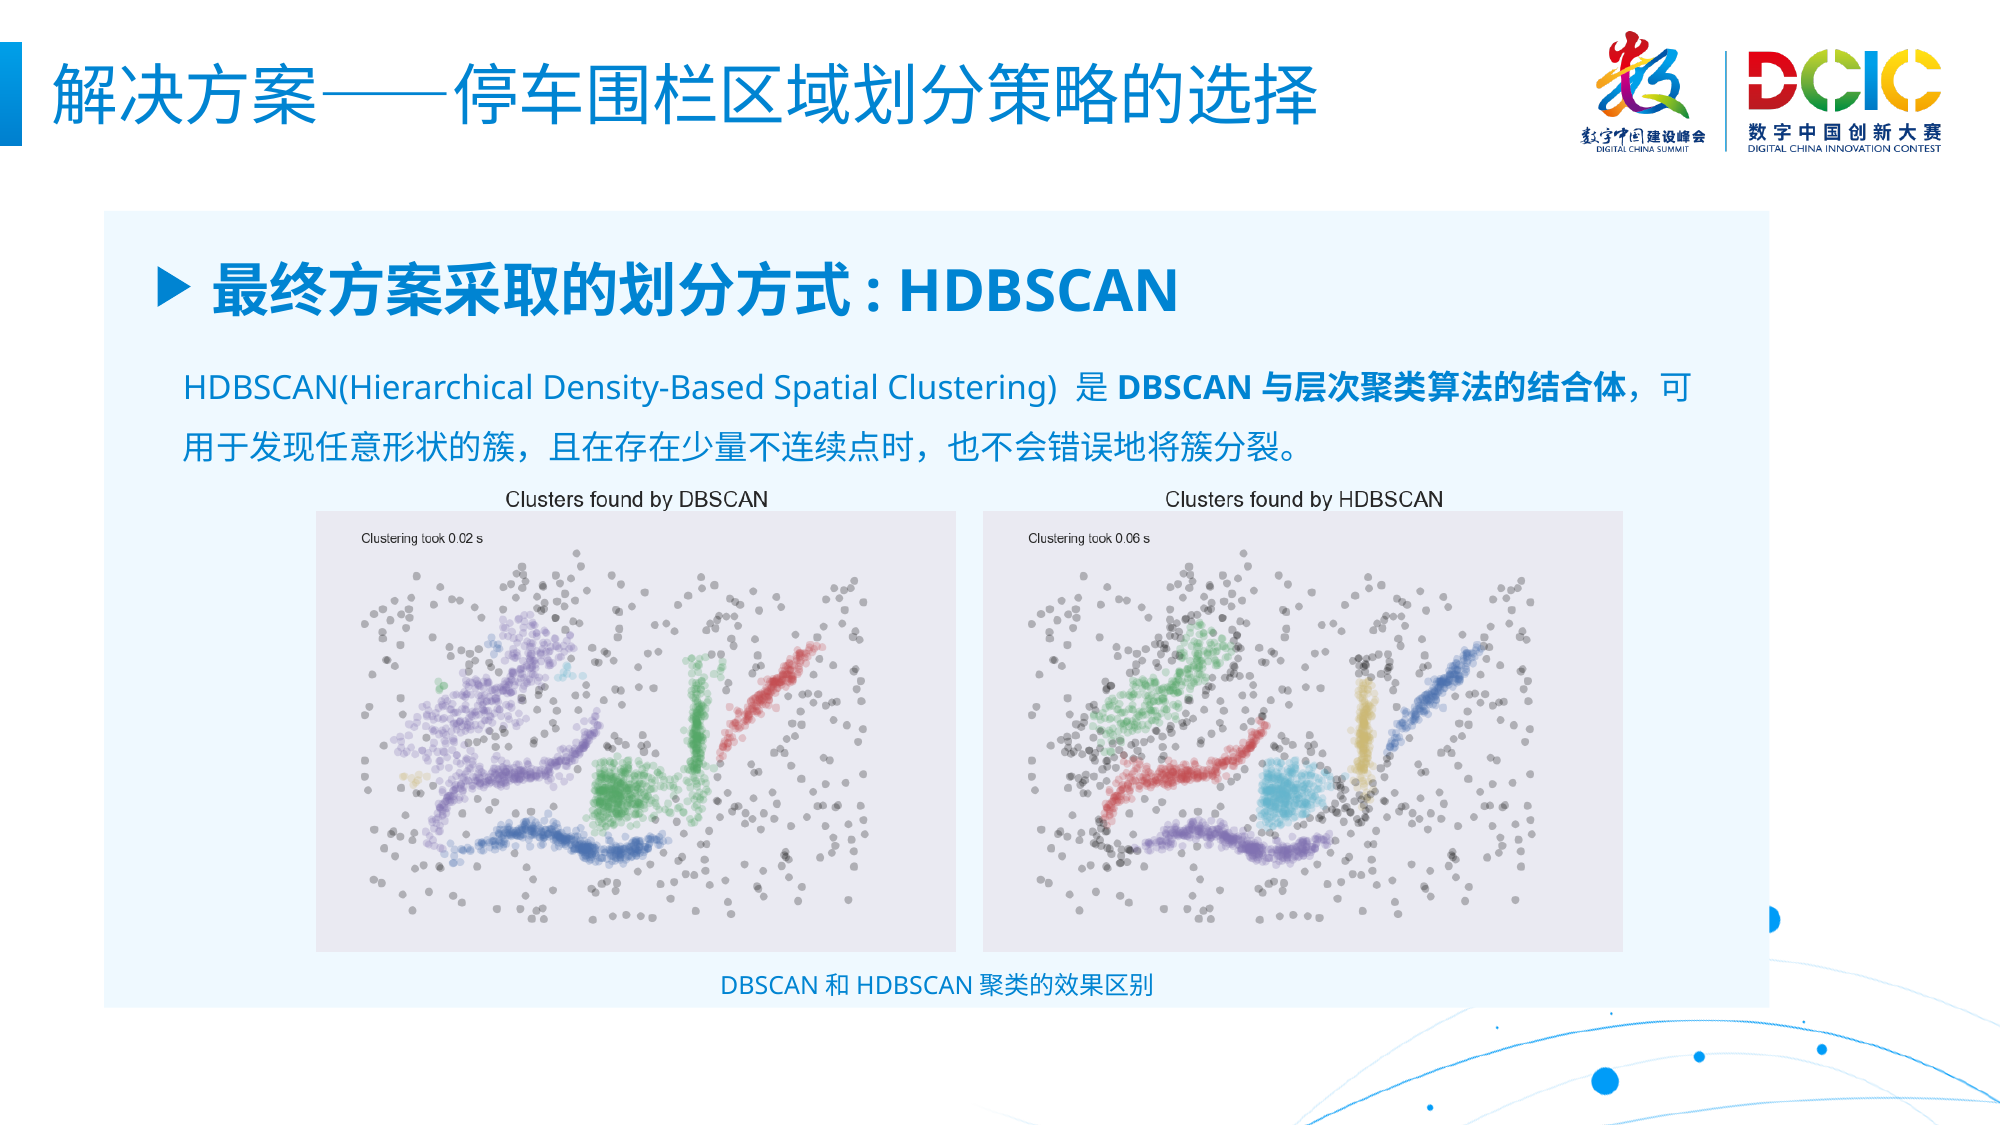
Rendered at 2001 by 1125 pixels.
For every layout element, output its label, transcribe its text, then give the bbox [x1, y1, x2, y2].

text_box [0, 42, 23, 146]
text_box HDBSCAN(Hierarchical Density-Based Spatial Clustering) 是DBSCAN与层次聚类算法的结合体，可用于发现任意形状的簇，且在存在少量不连续点时，也不会错误地将簇分裂。 [168, 338, 1733, 474]
text_box DBSCAN和HDBSCAN聚类的效果区别 [705, 958, 1324, 1007]
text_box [308, 484, 1629, 958]
picture [936, 904, 2000, 1125]
text_box [103, 210, 1770, 1009]
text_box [157, 210, 1733, 332]
picture [1580, 31, 1941, 152]
text_box 解决方案——停车围栏区域划分策略的选择 [36, 45, 1350, 141]
